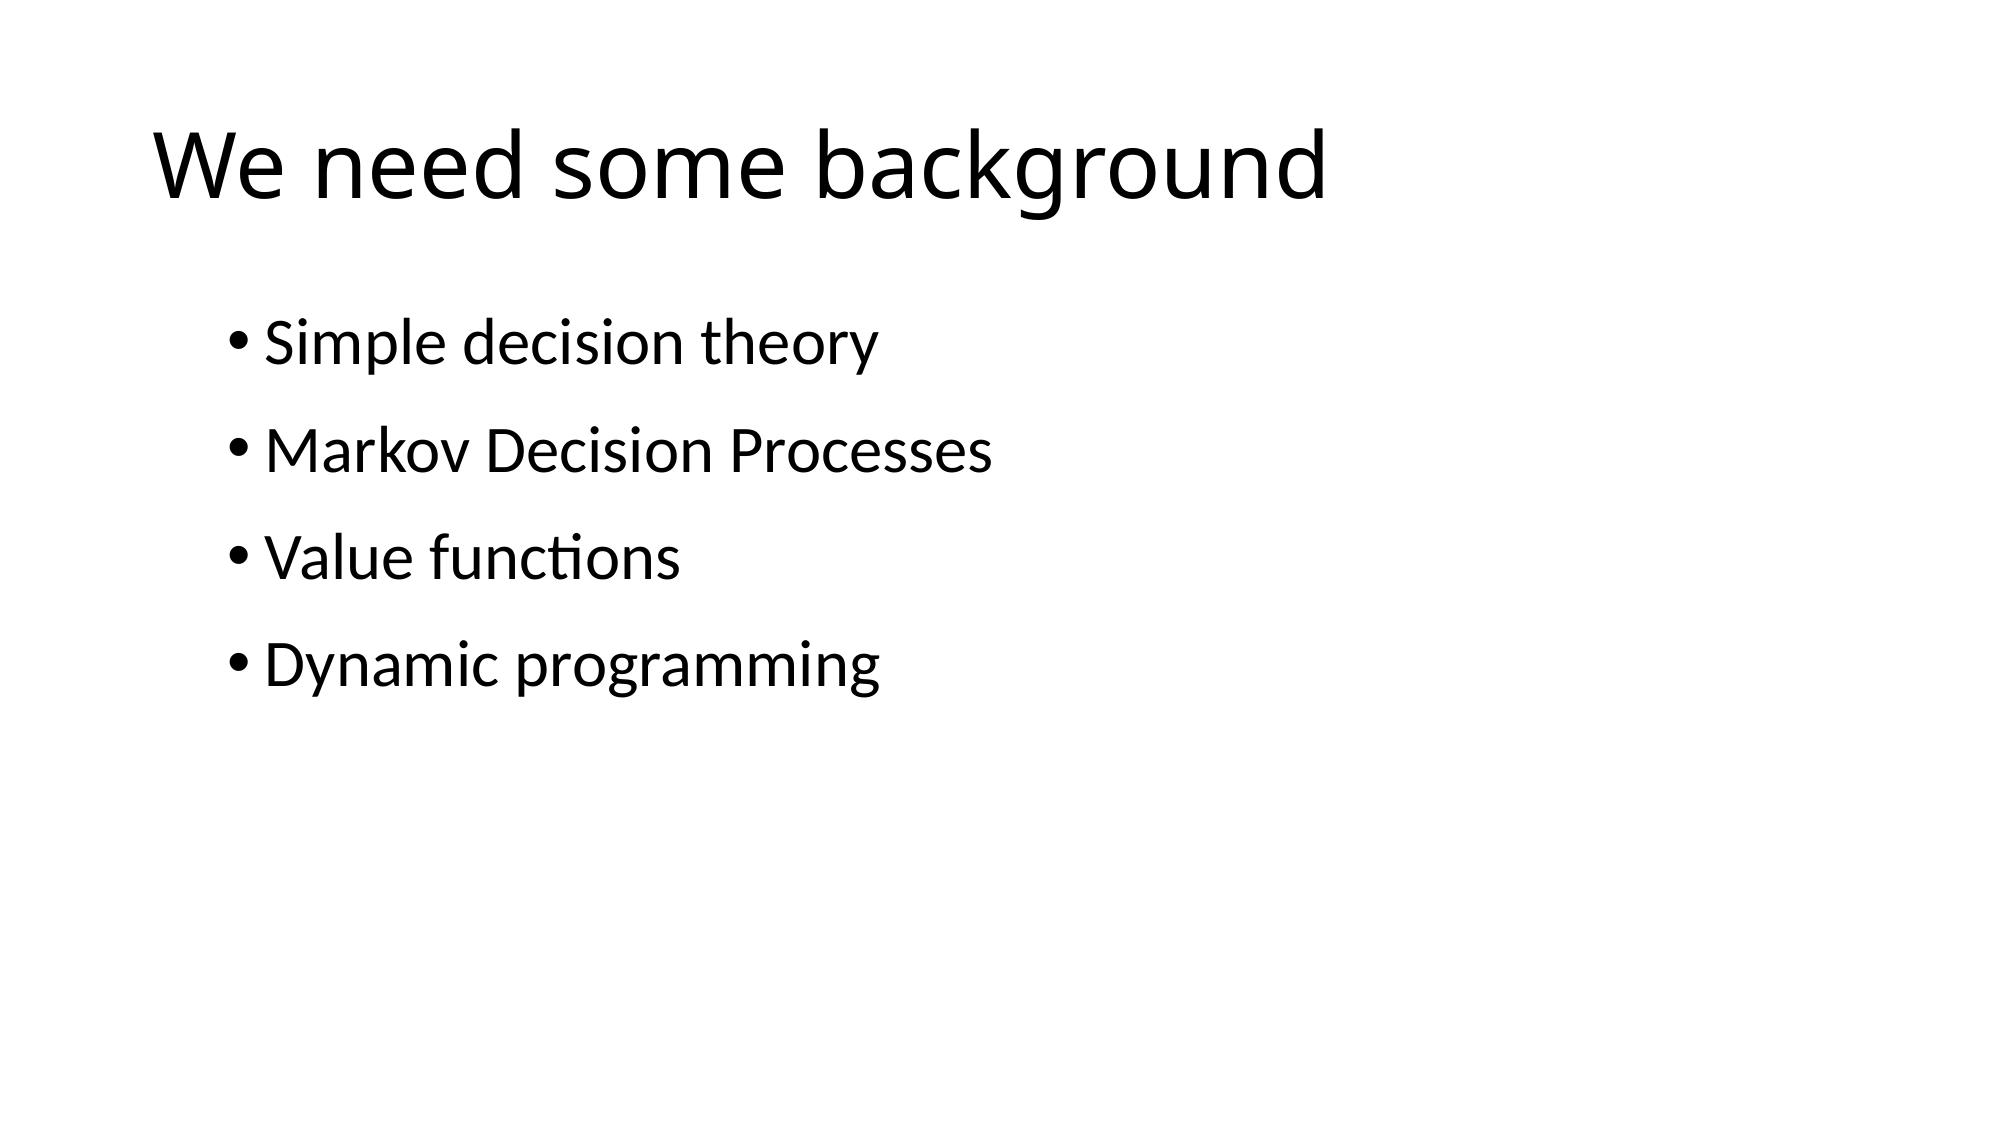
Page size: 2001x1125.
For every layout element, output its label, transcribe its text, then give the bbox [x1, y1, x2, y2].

list Simple decision theory Markov Decision Processes Value functions Dynamic programming [137, 299, 1863, 1014]
title We need some background [137, 59, 1863, 278]
